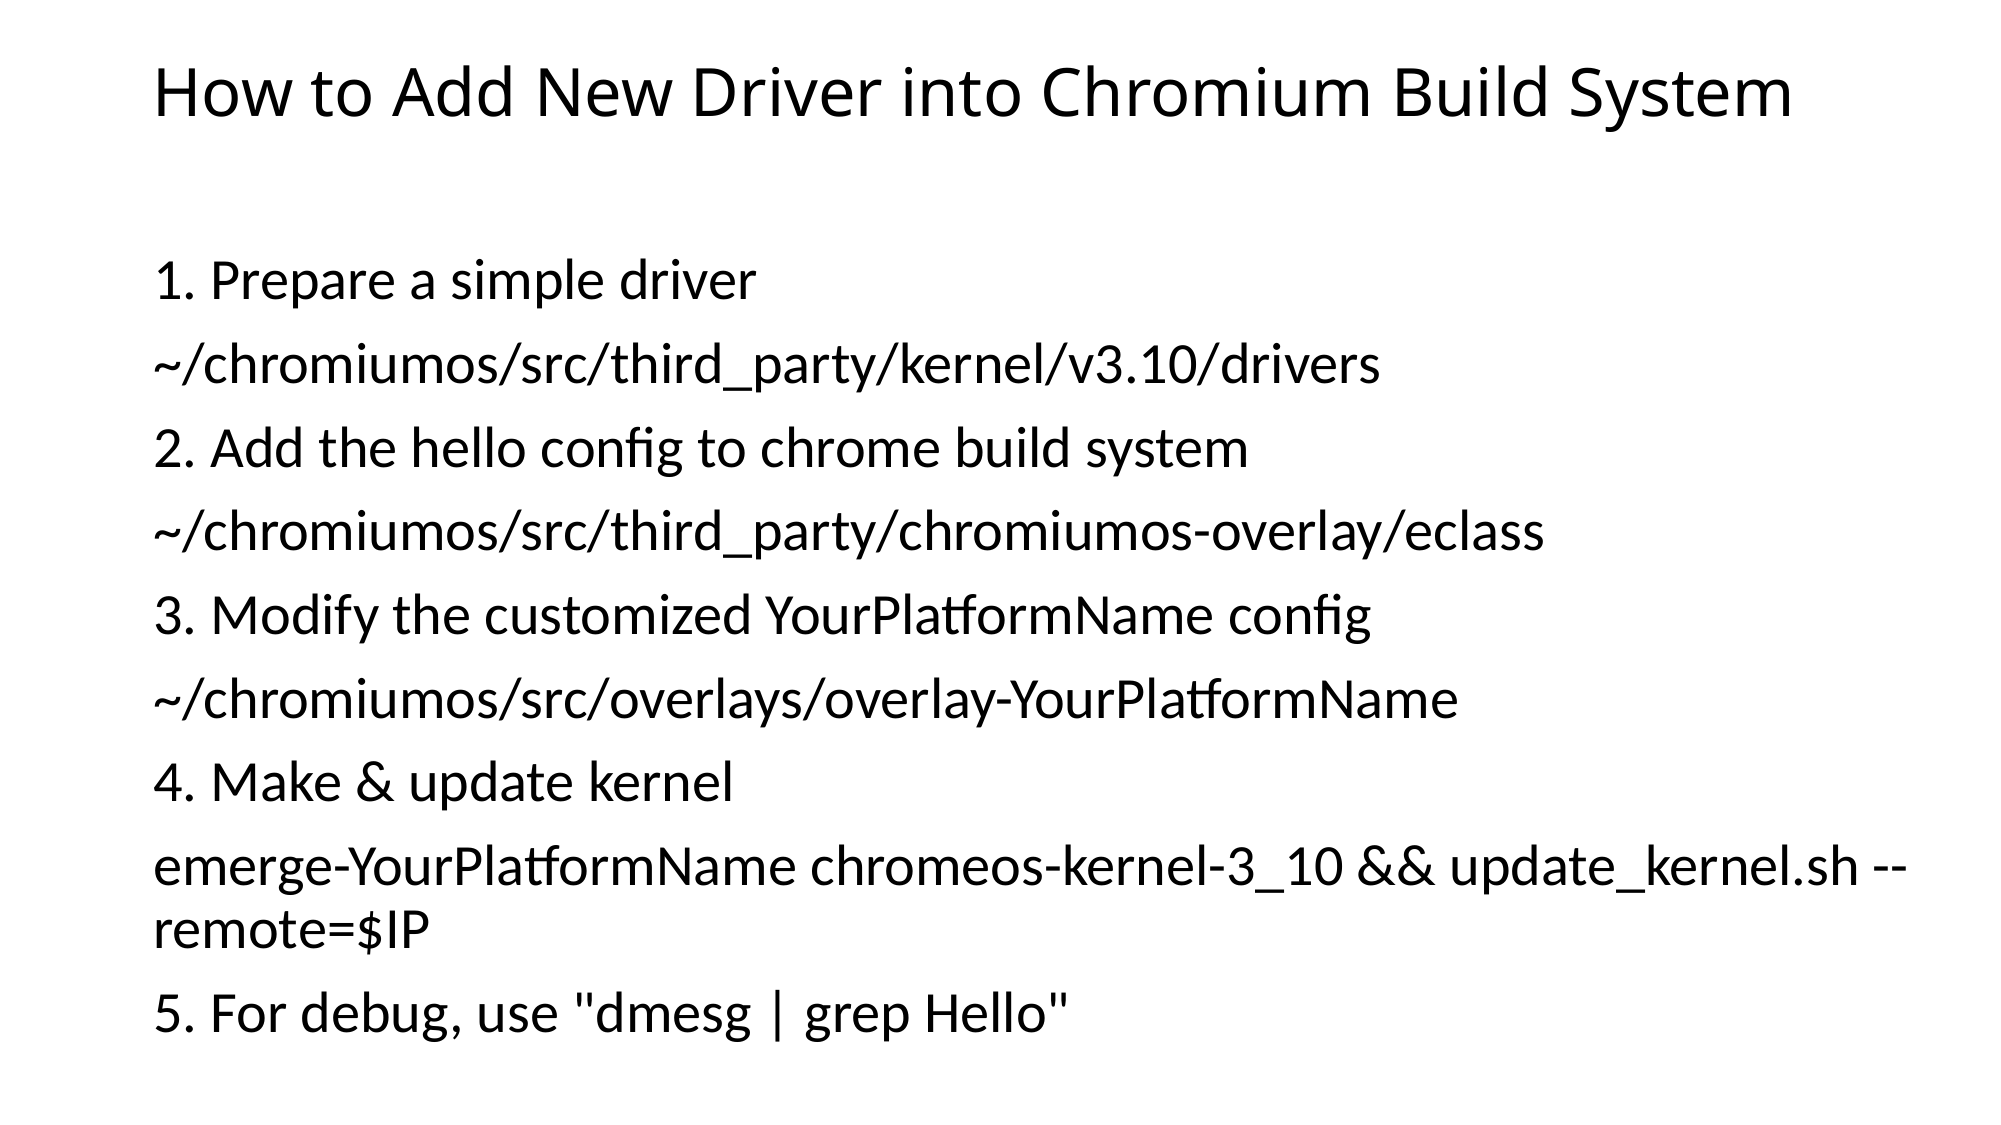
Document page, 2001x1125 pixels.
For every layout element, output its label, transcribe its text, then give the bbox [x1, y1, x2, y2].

list 1. Prepare a simple driver ~/chromiumos/src/third_party/kernel/v3.10/drivers 2. Add the hello config to chrome build system ~/chromiumos/src/third_party/chromiumos-overlay/eclass 3. Modify the customized YourPlatformName config ~/chromiumos/src/overlays/overlay-YourPlatformName 4. Make & update kernel emerge-YourPlatformName chromeos-kernel-3_10 && update_kernel.sh --remote=$IP 5. For debug, use "dmesg | grep Hello" [138, 242, 1947, 1088]
title How to Add New Driver into Chromium Build System [137, 27, 1863, 162]
